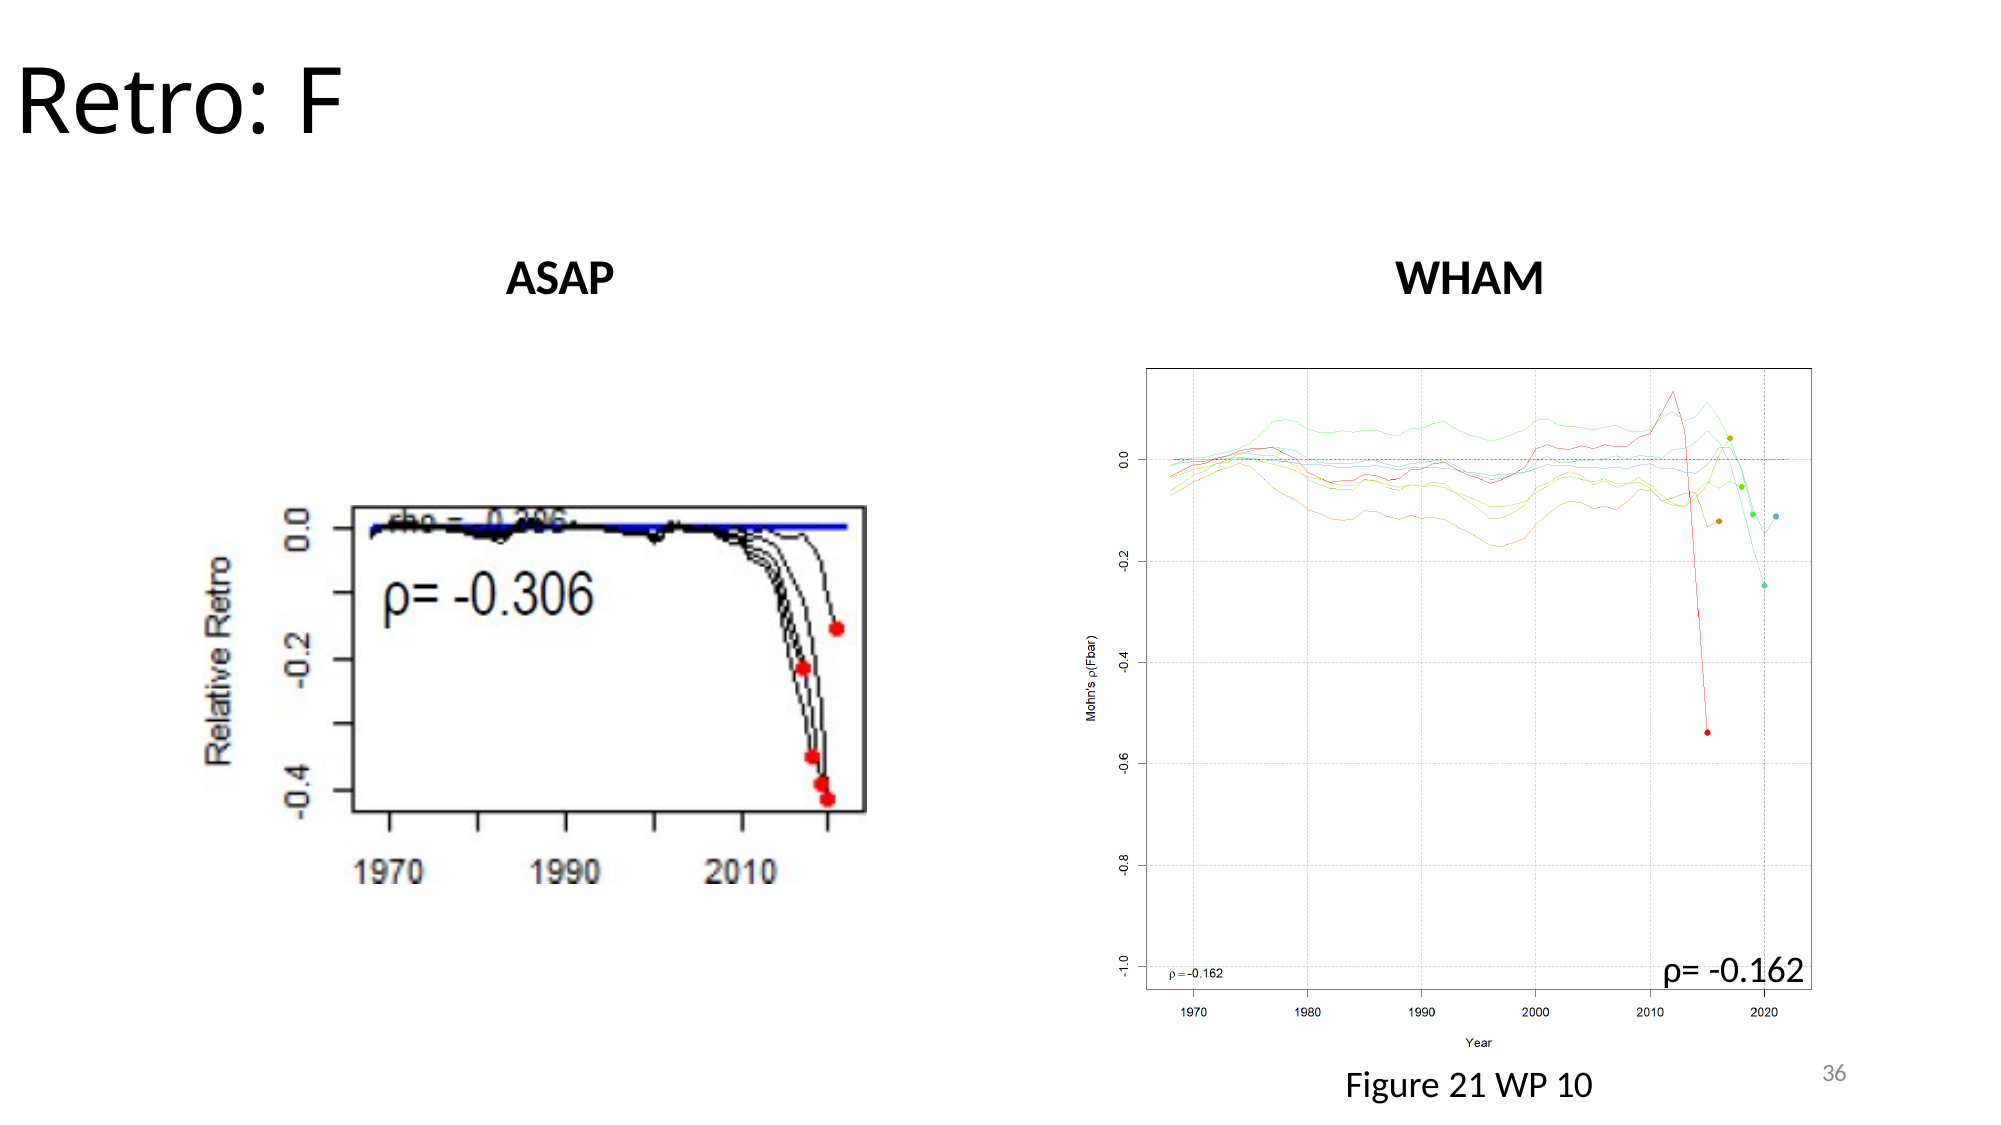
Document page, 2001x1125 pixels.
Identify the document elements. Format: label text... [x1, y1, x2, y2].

text_box ASAP [503, 242, 619, 305]
picture [203, 505, 867, 884]
text_box Figure 21 WP 10 [1343, 1067, 1597, 1105]
slide_number 36 [1815, 1060, 1856, 1125]
title Retro: F [13, 40, 1134, 231]
text_box WHAM [1393, 242, 1549, 305]
picture [1084, 368, 1812, 1047]
